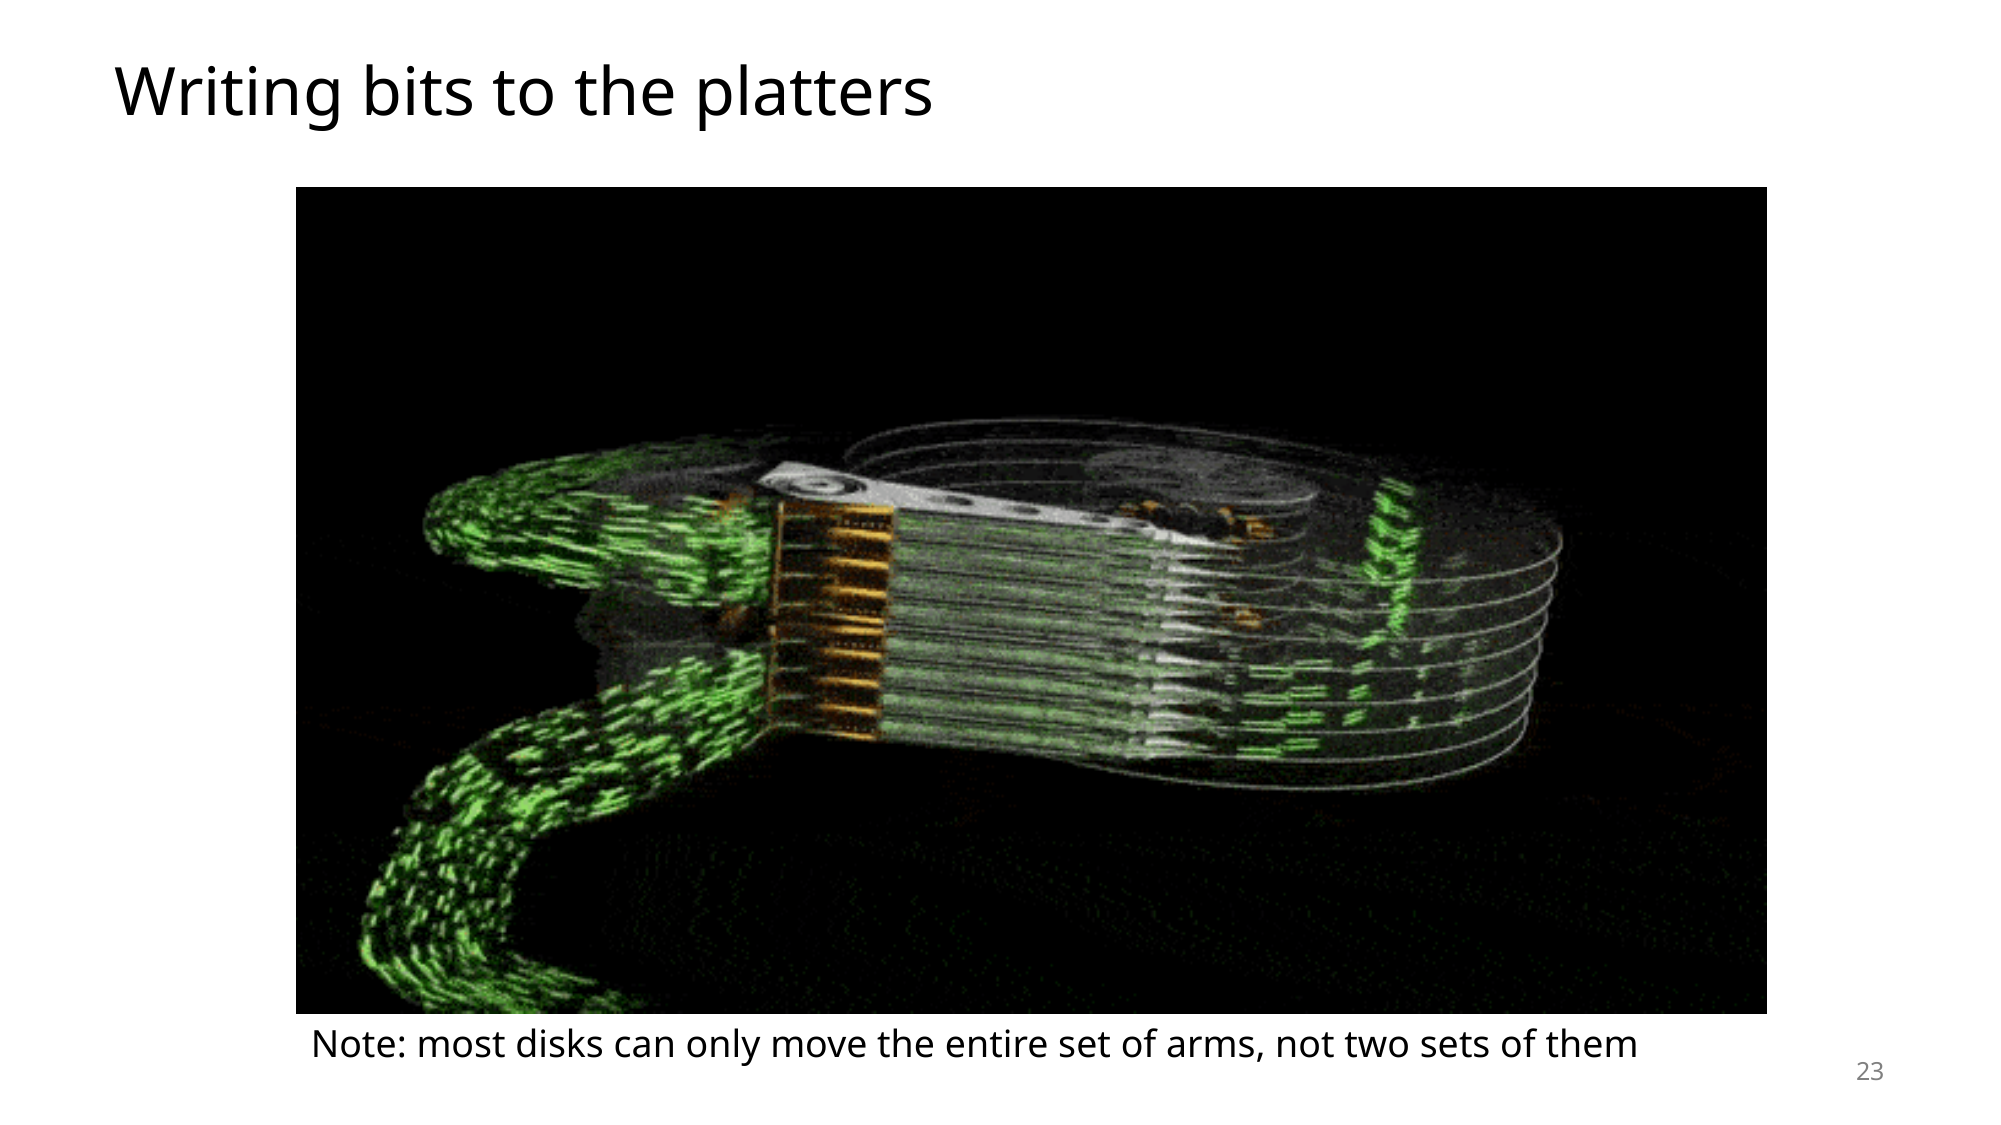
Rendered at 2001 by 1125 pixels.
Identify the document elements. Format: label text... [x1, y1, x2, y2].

picture [296, 187, 1767, 1014]
title Writing bits to the platters [99, 37, 1900, 150]
text_box Note: most disks can only move the entire set of arms, not two sets of them [296, 1014, 1744, 1073]
slide_number 23 [1749, 1042, 1900, 1103]
